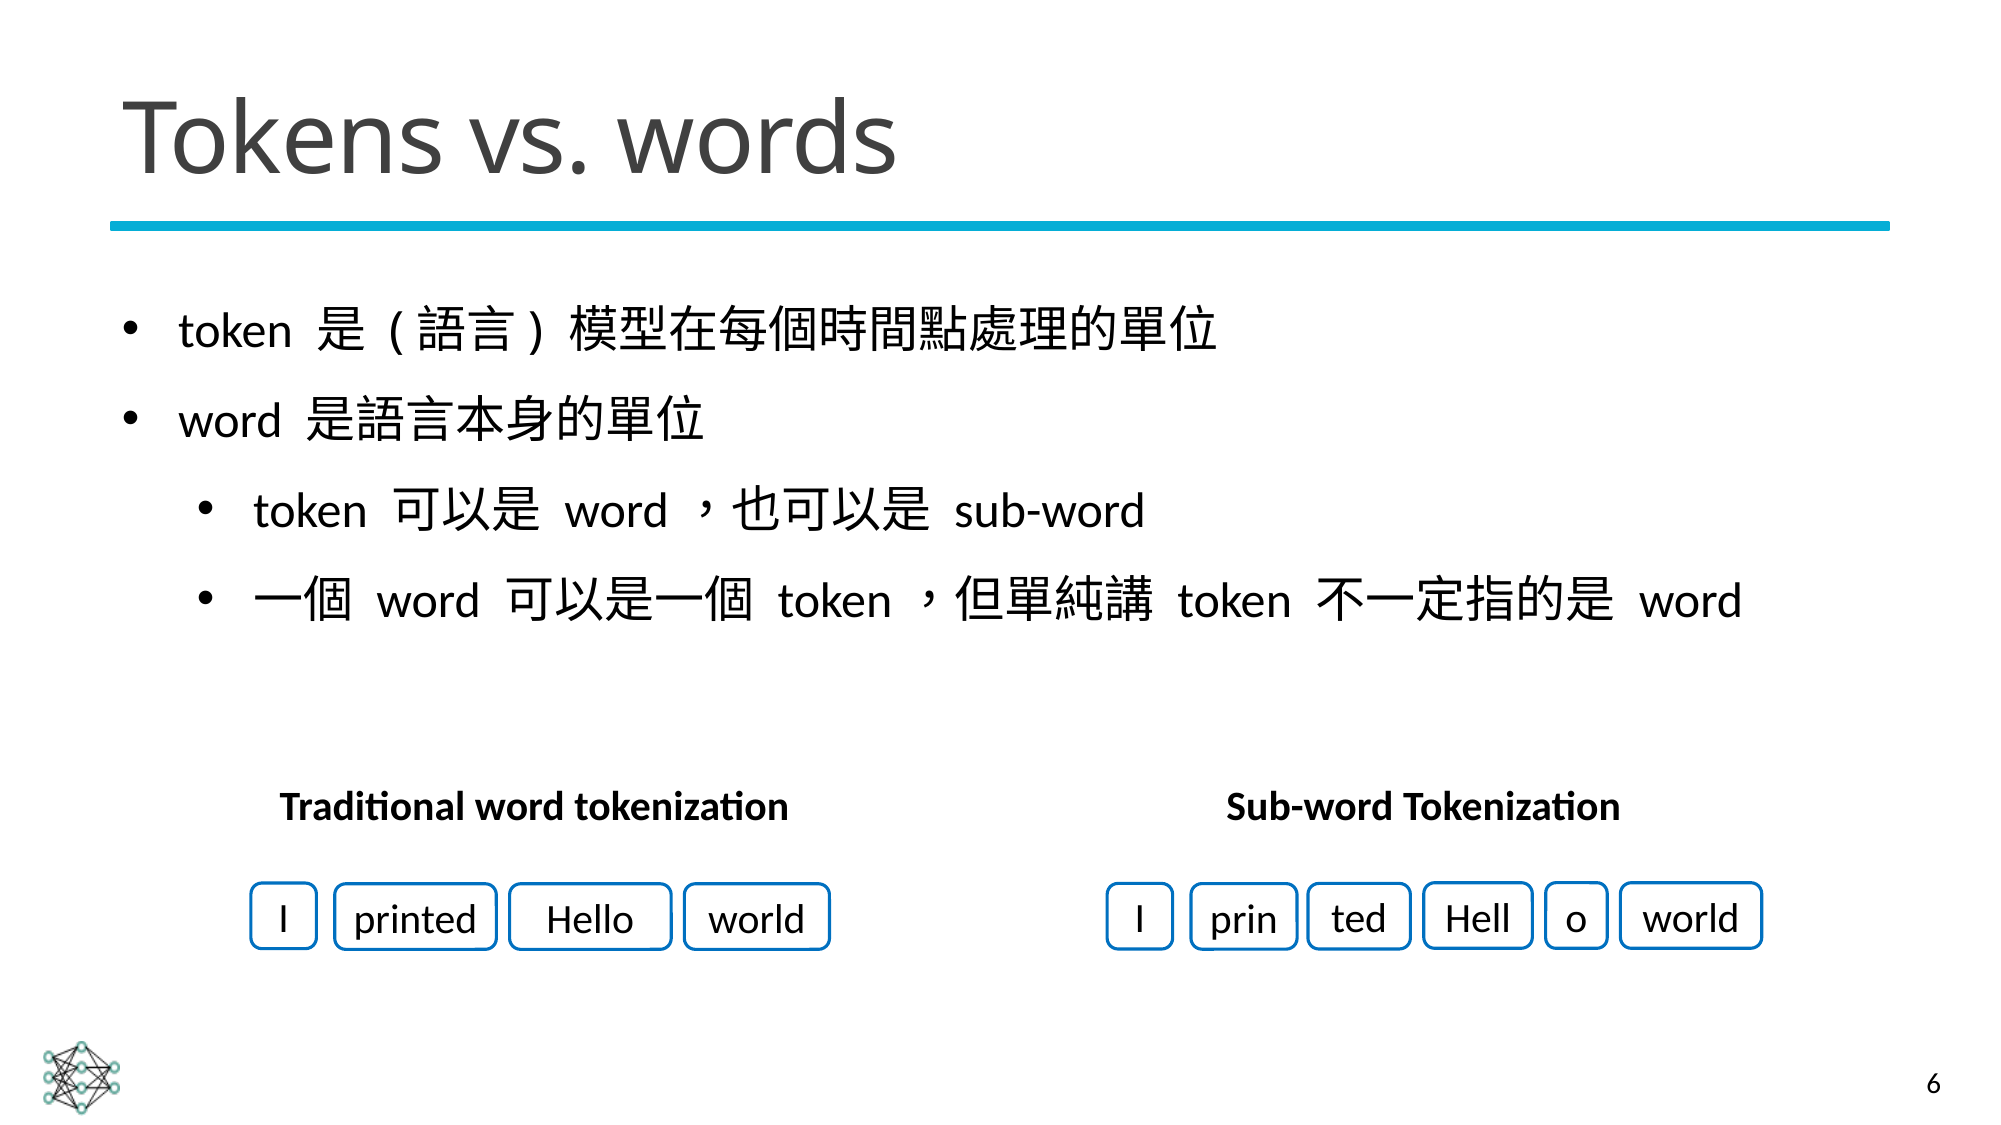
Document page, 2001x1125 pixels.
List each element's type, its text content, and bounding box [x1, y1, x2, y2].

text_box printed [333, 882, 498, 951]
slide_number 6 [1740, 1052, 1957, 1113]
text_box world [683, 882, 831, 951]
text_box Sub-word Tokenization [1211, 771, 1637, 837]
picture [43, 1041, 120, 1116]
text_box ted [1306, 882, 1412, 951]
text_box world [1619, 881, 1764, 950]
title Tokens vs. words [107, 58, 1899, 228]
text_box I [249, 881, 318, 950]
text_box token 是 (語言) 模型在每個時間點處理的單位 word 是語言本身的單位 token 可以是 word，也可以是 sub-word 一個 word 可以是一個 token，但單純講 token 不一定指的是 word [107, 260, 1899, 725]
text_box o [1544, 881, 1609, 950]
text_box Hello [508, 882, 673, 951]
text_box Traditional word tokenization [264, 771, 805, 837]
text_box I [1105, 882, 1174, 951]
text_box prin [1189, 882, 1299, 951]
text_box Hell [1422, 881, 1534, 950]
